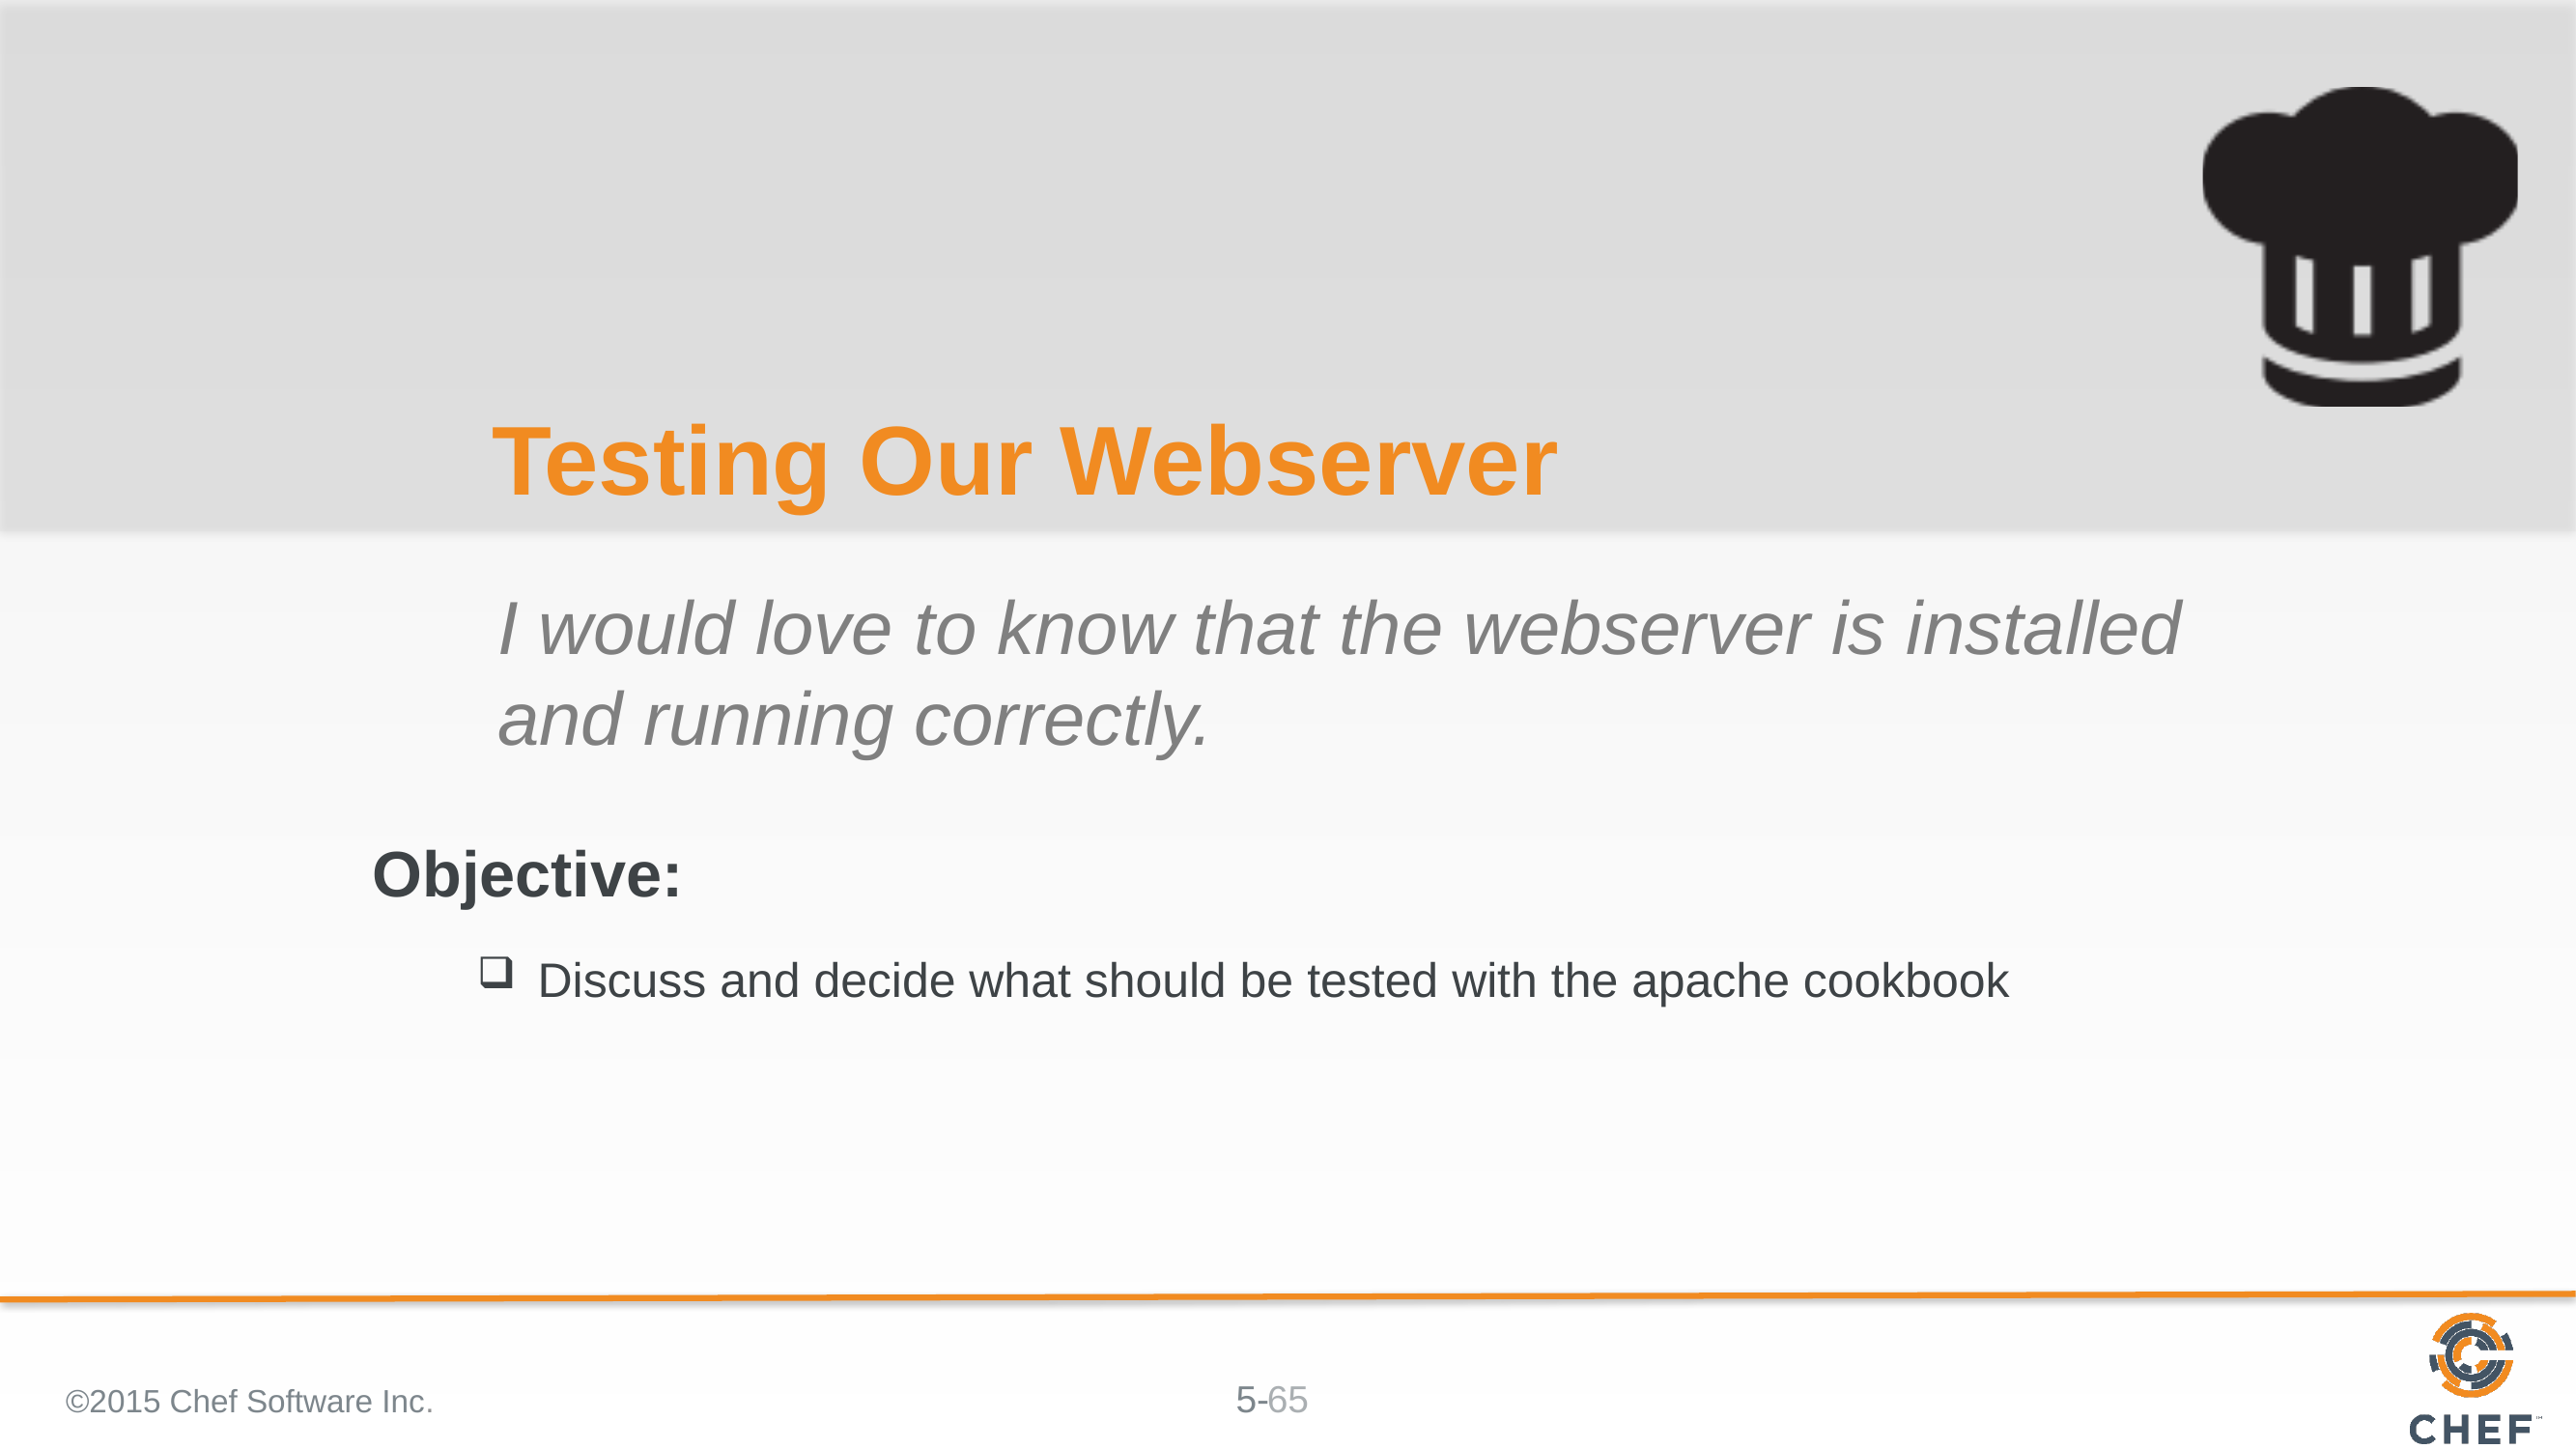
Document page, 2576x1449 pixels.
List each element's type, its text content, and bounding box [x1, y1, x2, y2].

list Discuss and decide what should be tested with the apache cookbook [477, 949, 2271, 1243]
list I would love to know that the webserver is installed and running correctly. [478, 549, 2272, 791]
footer ©2015 Chef Software Inc. [51, 1359, 952, 1440]
picture [2399, 1297, 2550, 1449]
title Testing Our Webserver [477, 395, 2217, 531]
slide_number 65 [998, 1359, 1578, 1437]
